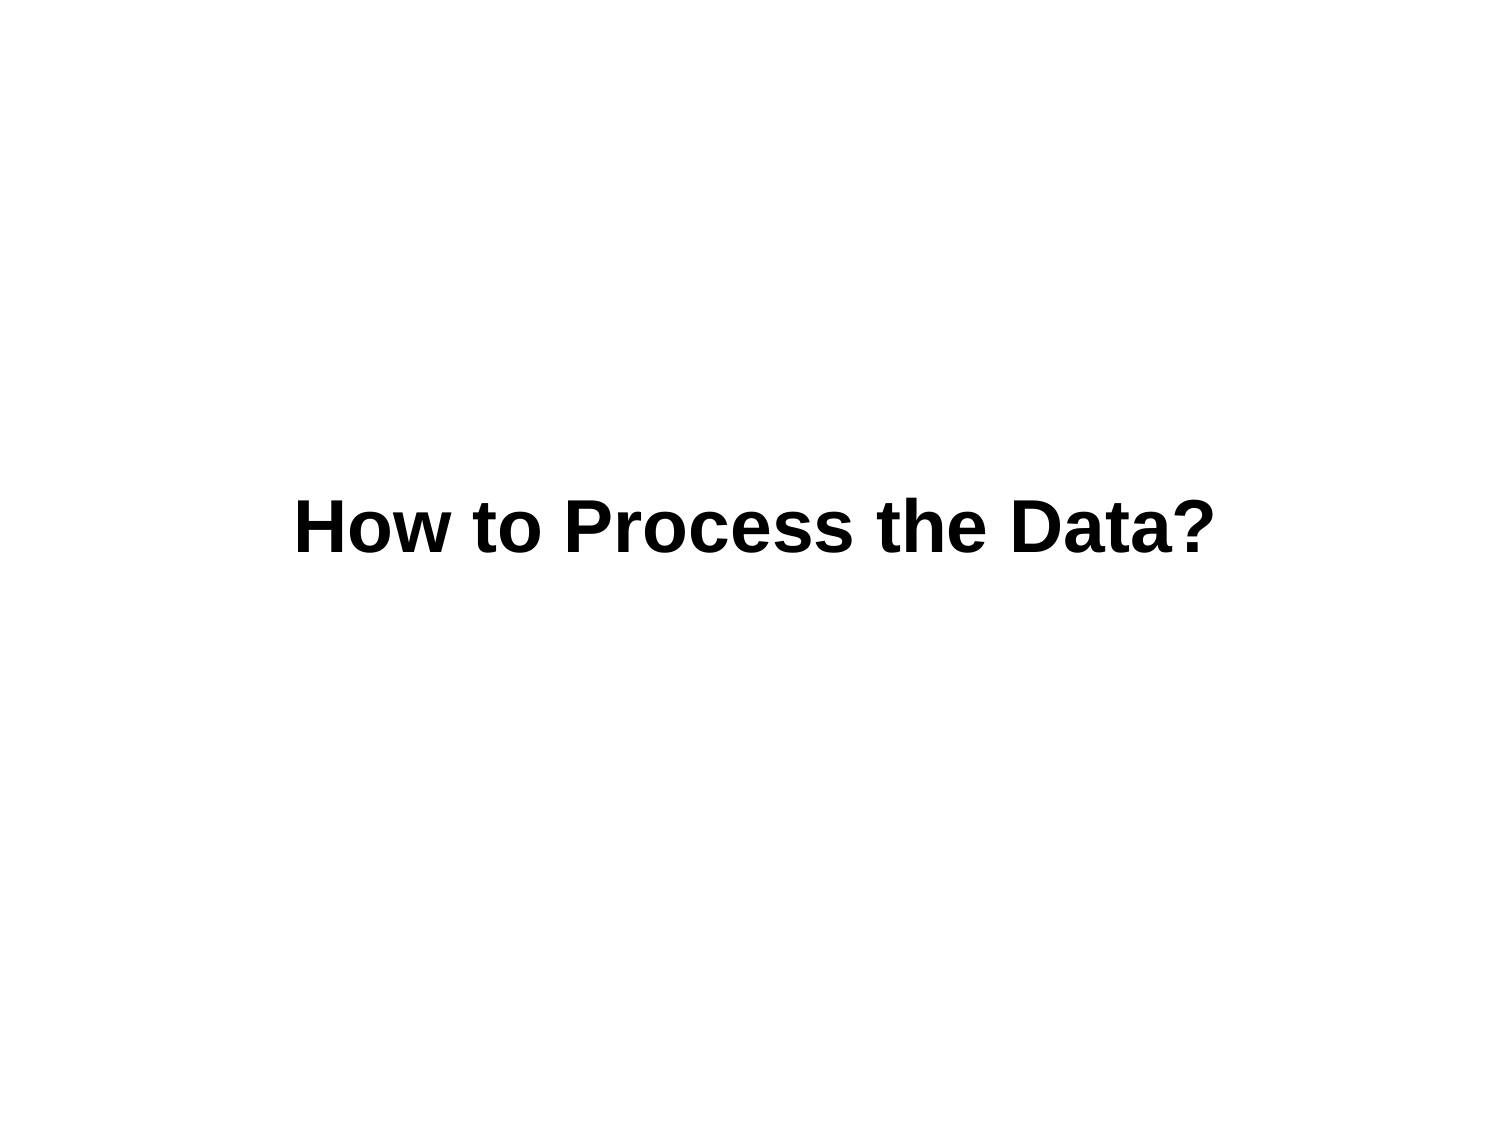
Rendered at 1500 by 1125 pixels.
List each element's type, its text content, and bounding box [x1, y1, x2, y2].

list How to Process the Data? [118, 399, 1394, 647]
